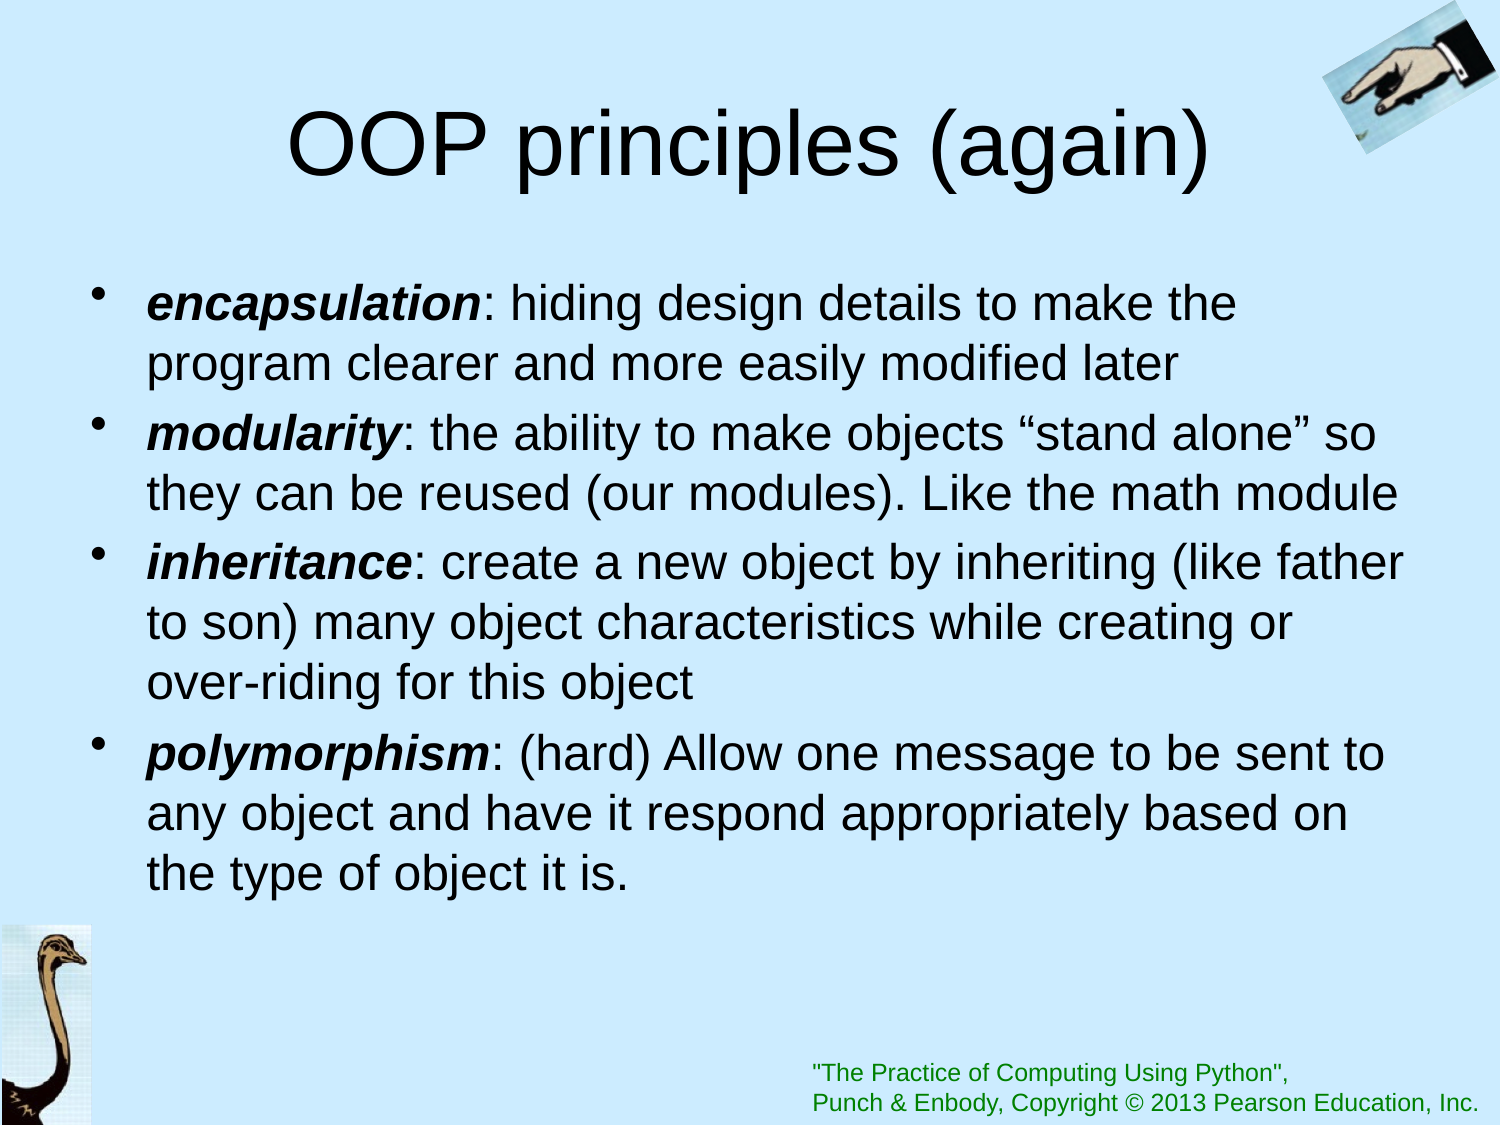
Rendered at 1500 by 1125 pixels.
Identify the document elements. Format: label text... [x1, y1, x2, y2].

title OOP principles (again) [75, 45, 1425, 233]
list encapsulation: hiding design details to make the program clearer and more easily modified later modularity: the ability to make objects “stand alone” so they can be reused (our modules). Like the math module inheritance: create a new object by inheriting (like father to son) many object characteristics while creating or over-riding for this object polymorphism: (hard) Allow one message to be sent to any object and have it respond appropriately based on the type of object it is. [75, 262, 1425, 1005]
picture [2, 924, 92, 1125]
picture [1378, 0, 1499, 120]
